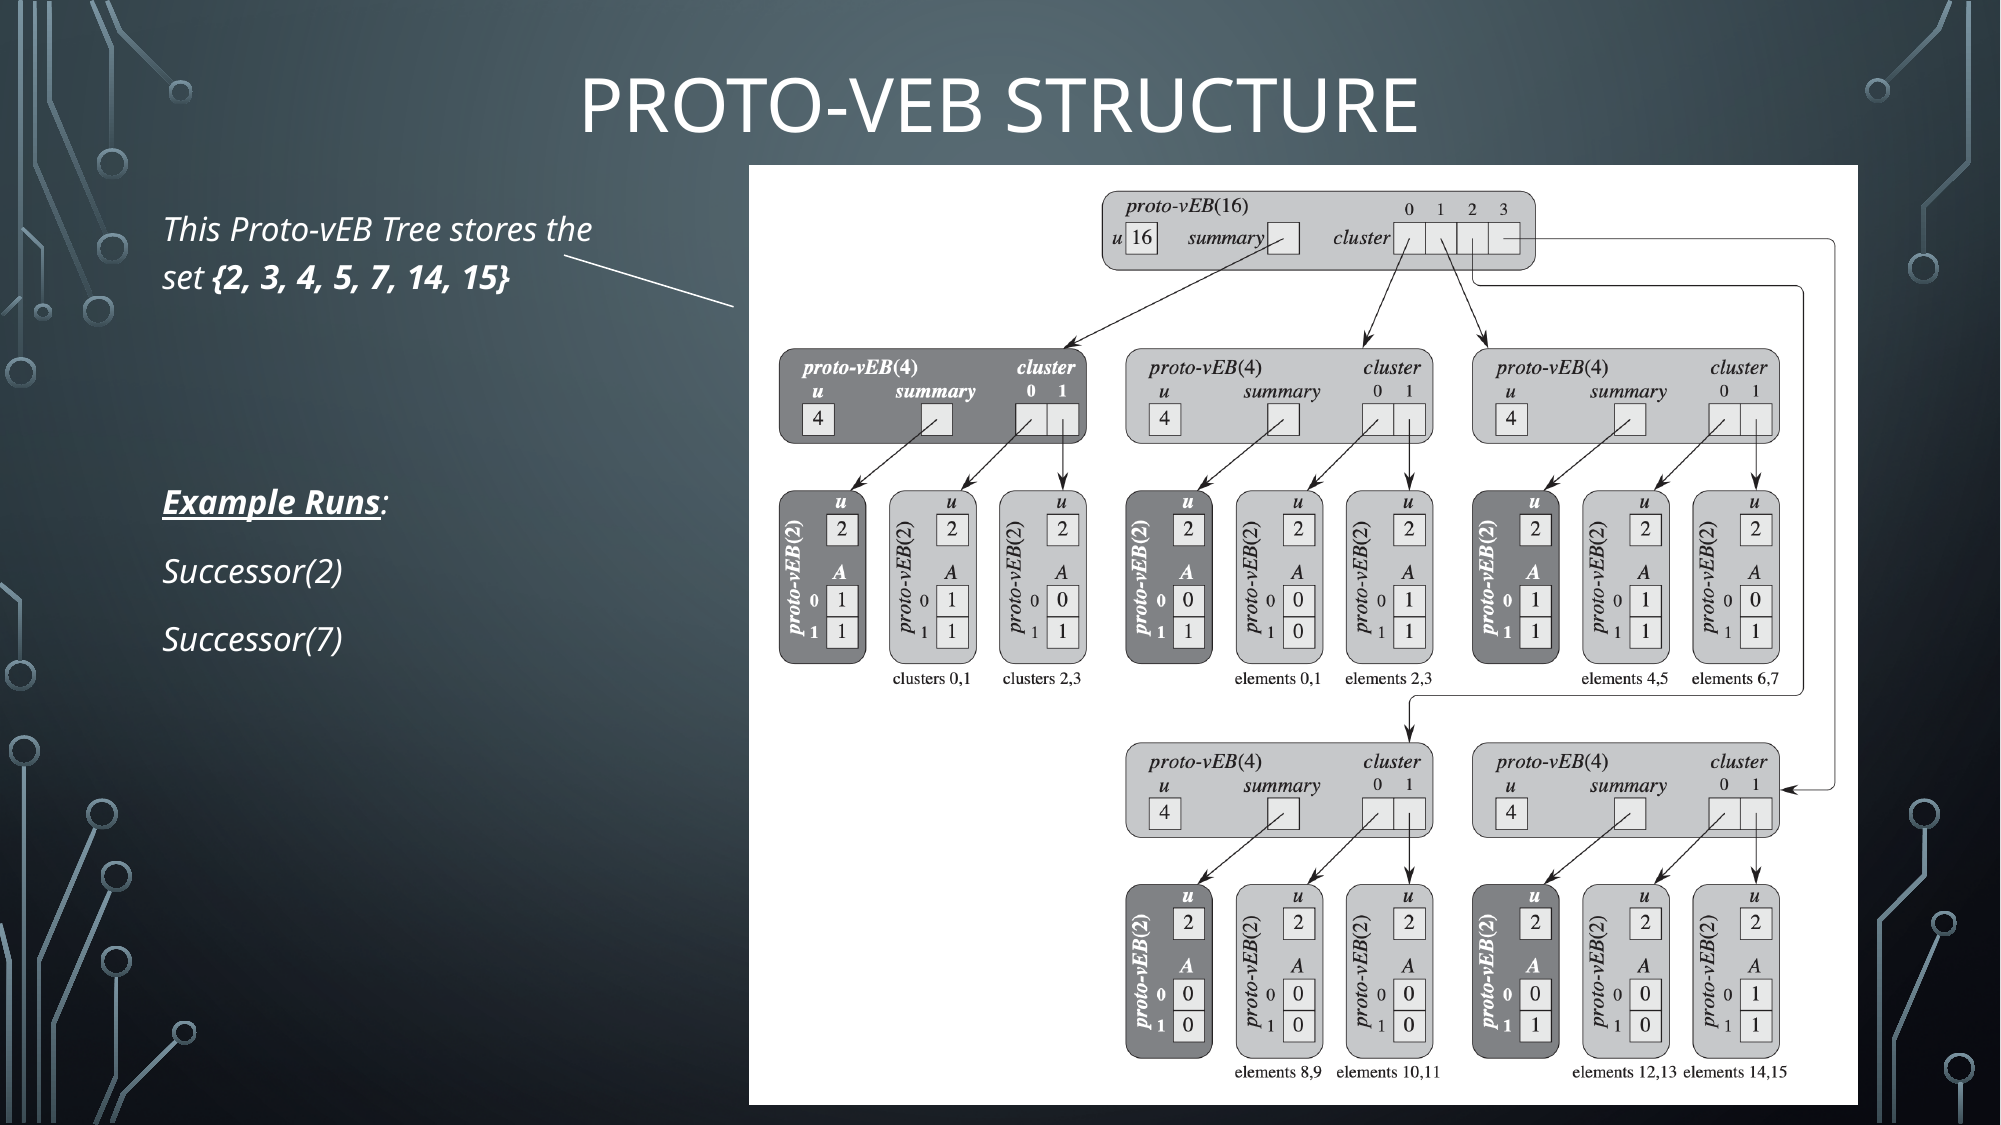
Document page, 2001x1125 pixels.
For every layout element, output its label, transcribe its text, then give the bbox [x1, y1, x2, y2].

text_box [563, 254, 734, 308]
title Proto-vEB Structure [187, 37, 1813, 179]
text_box Example Runs: Successor(2) Successor(7) [147, 465, 685, 1015]
text_box This Proto-vEB Tree stores the set {2, 3, 4, 5, 7, 14, 15} [147, 192, 619, 318]
picture [749, 165, 1858, 1105]
